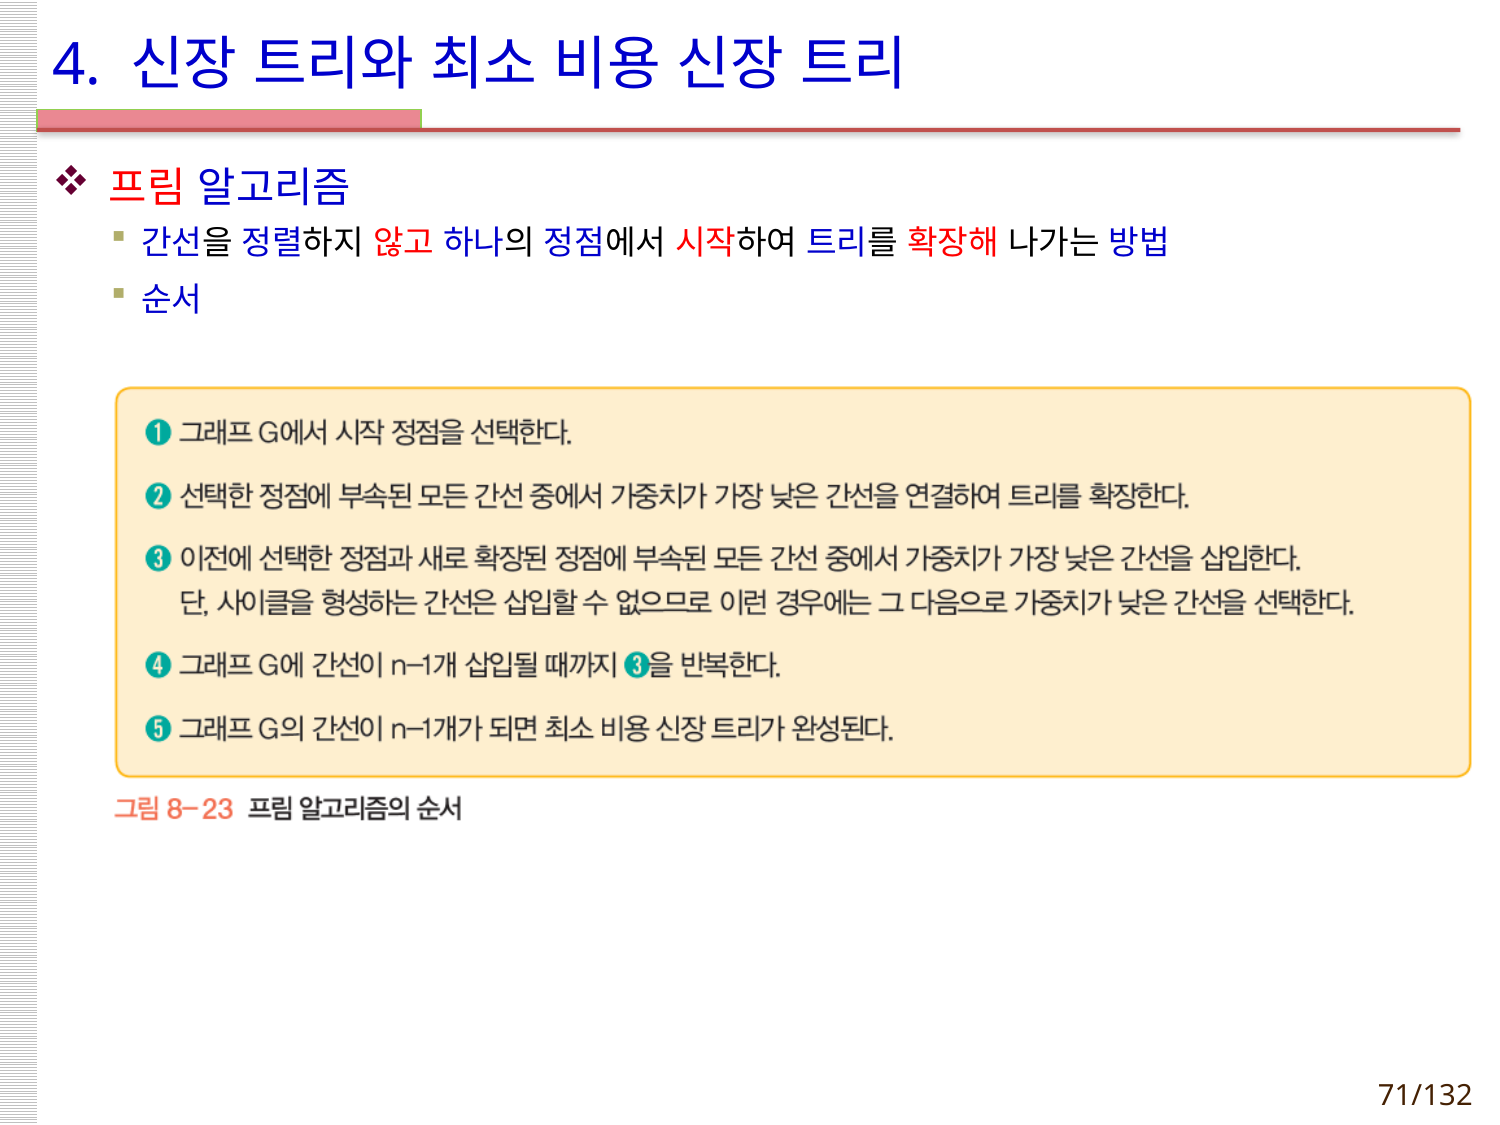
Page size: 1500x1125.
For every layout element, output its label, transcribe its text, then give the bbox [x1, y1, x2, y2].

picture [111, 385, 1479, 823]
list 프림 알고리즘 간선을 정렬하지 않고 하나의 정점에서 시작하여 트리를 확장해 나가는 방법 순서 [37, 152, 1463, 1091]
title 4. 신장 트리와 최소 비용 신장 트리 [37, 13, 1278, 109]
